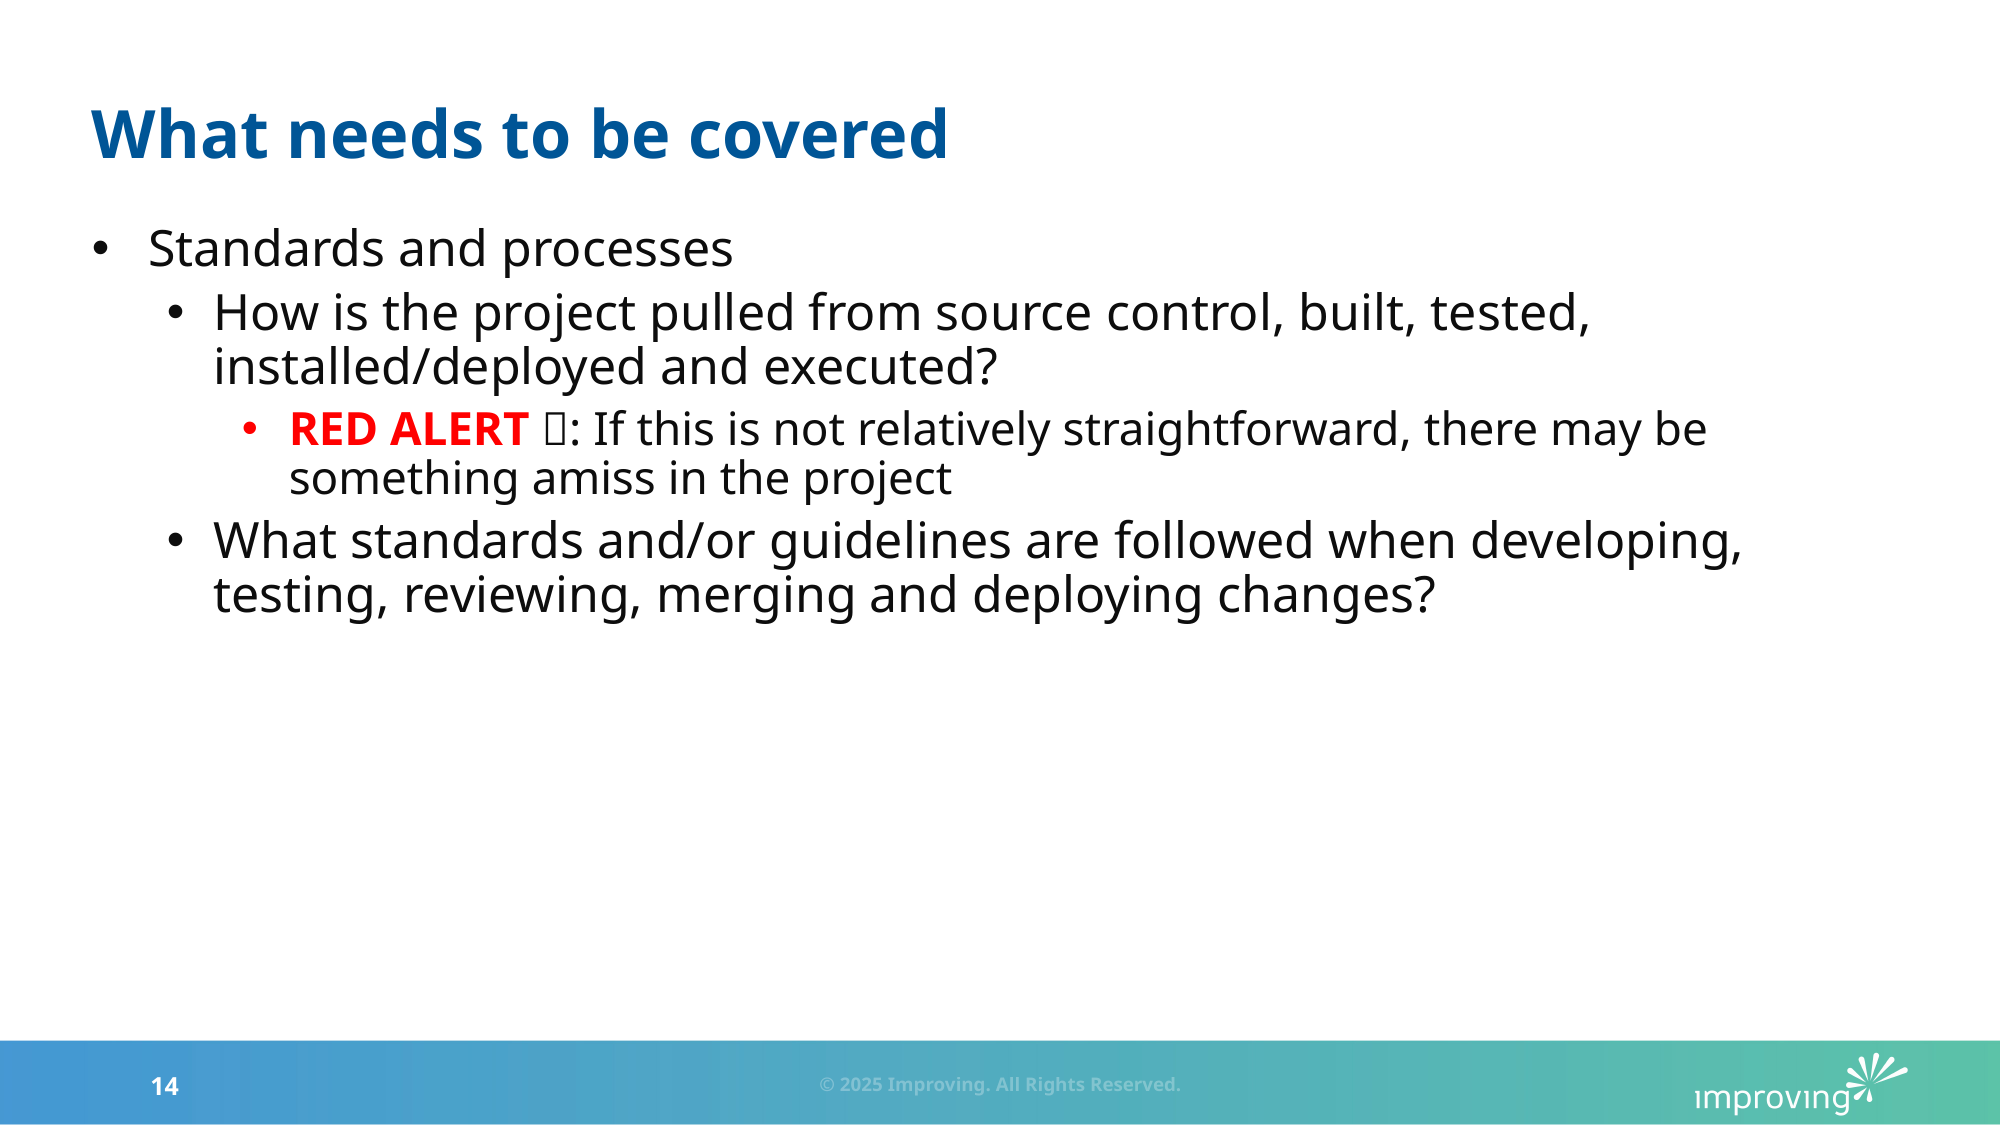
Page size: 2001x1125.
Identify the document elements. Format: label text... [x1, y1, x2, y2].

list Standards and processes How is the project pulled from source control, built, tested, installed/deployed and executed? RED ALERT 🚨: If this is not relatively straightforward, there may be something amiss in the project What standards and/or guidelines are followed when developing, testing, reviewing, merging and deploying changes? [76, 215, 1916, 966]
title What needs to be covered [76, 71, 1915, 181]
picture [0, 0, 2000, 1125]
